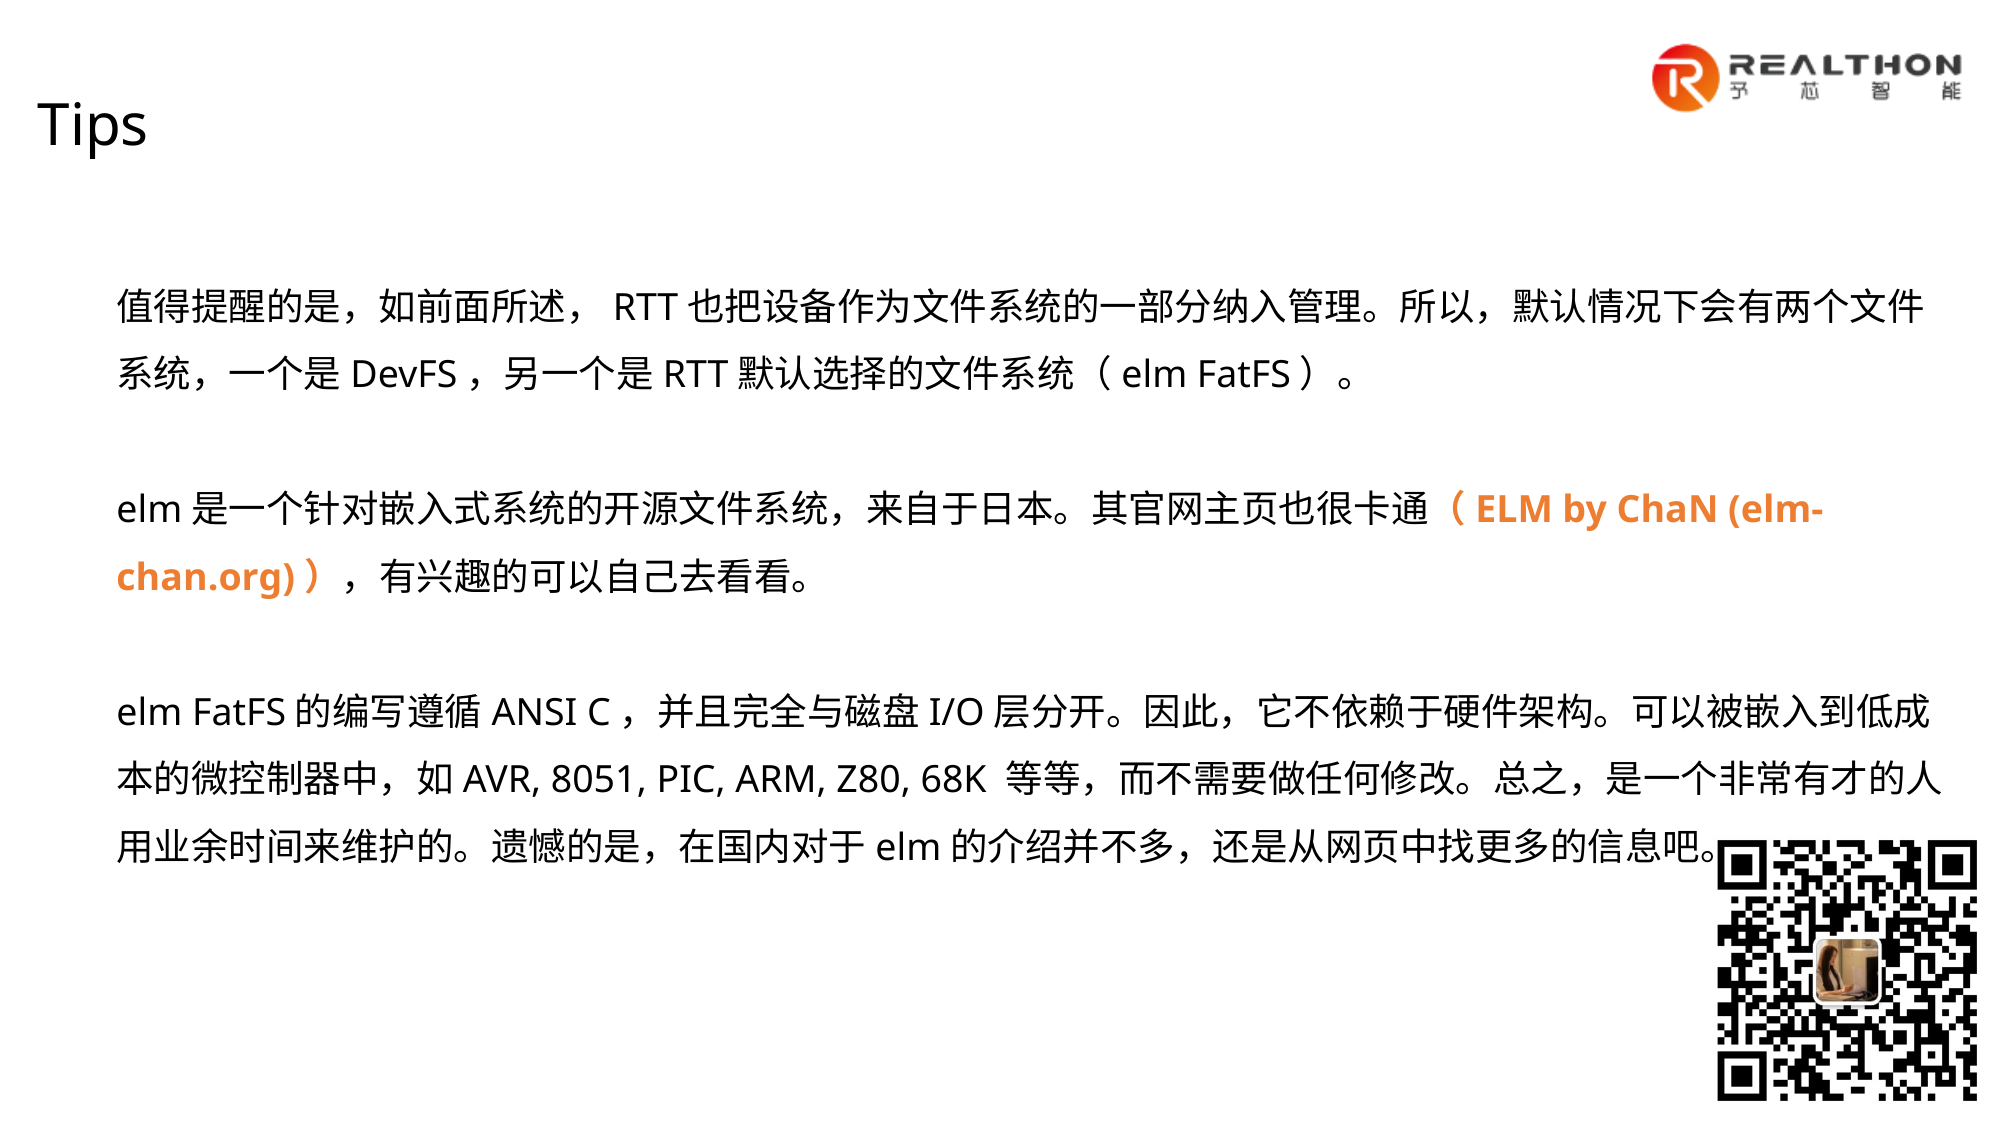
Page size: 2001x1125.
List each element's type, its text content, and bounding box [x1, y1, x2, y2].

picture [1695, 829, 2000, 1116]
list Tips [22, 51, 1550, 201]
picture [1629, 13, 1990, 141]
text_box 值得提醒的是，如前面所述，RTT也把设备作为文件系统的一部分纳入管理。所以，默认情况下会有两个文件系统，一个是DevFS，另一个是RTT默认选择的文件系统（elm FatFS）。 elm是一个针对嵌入式系统的开源文件系统，来自于日本。其官网主页也很卡通（ELM by ChaN (elm-chan.org)），有兴趣的可以自己去看看。 elm FatFS的编写遵循ANSI C，并且完全与磁盘I/O层分开。因此，它不依赖于硬件架构。可以被嵌入到低成本的微控制器中，如AVR, 8051, PIC, ARM, Z80, 68K 等等，而不需要做任何修改。总之，是一个非常有才的人用业余时间来维护的。遗憾的是，在国内对于elm的介绍并不多，还是从网页中找更多的信息吧。 [101, 252, 1961, 876]
